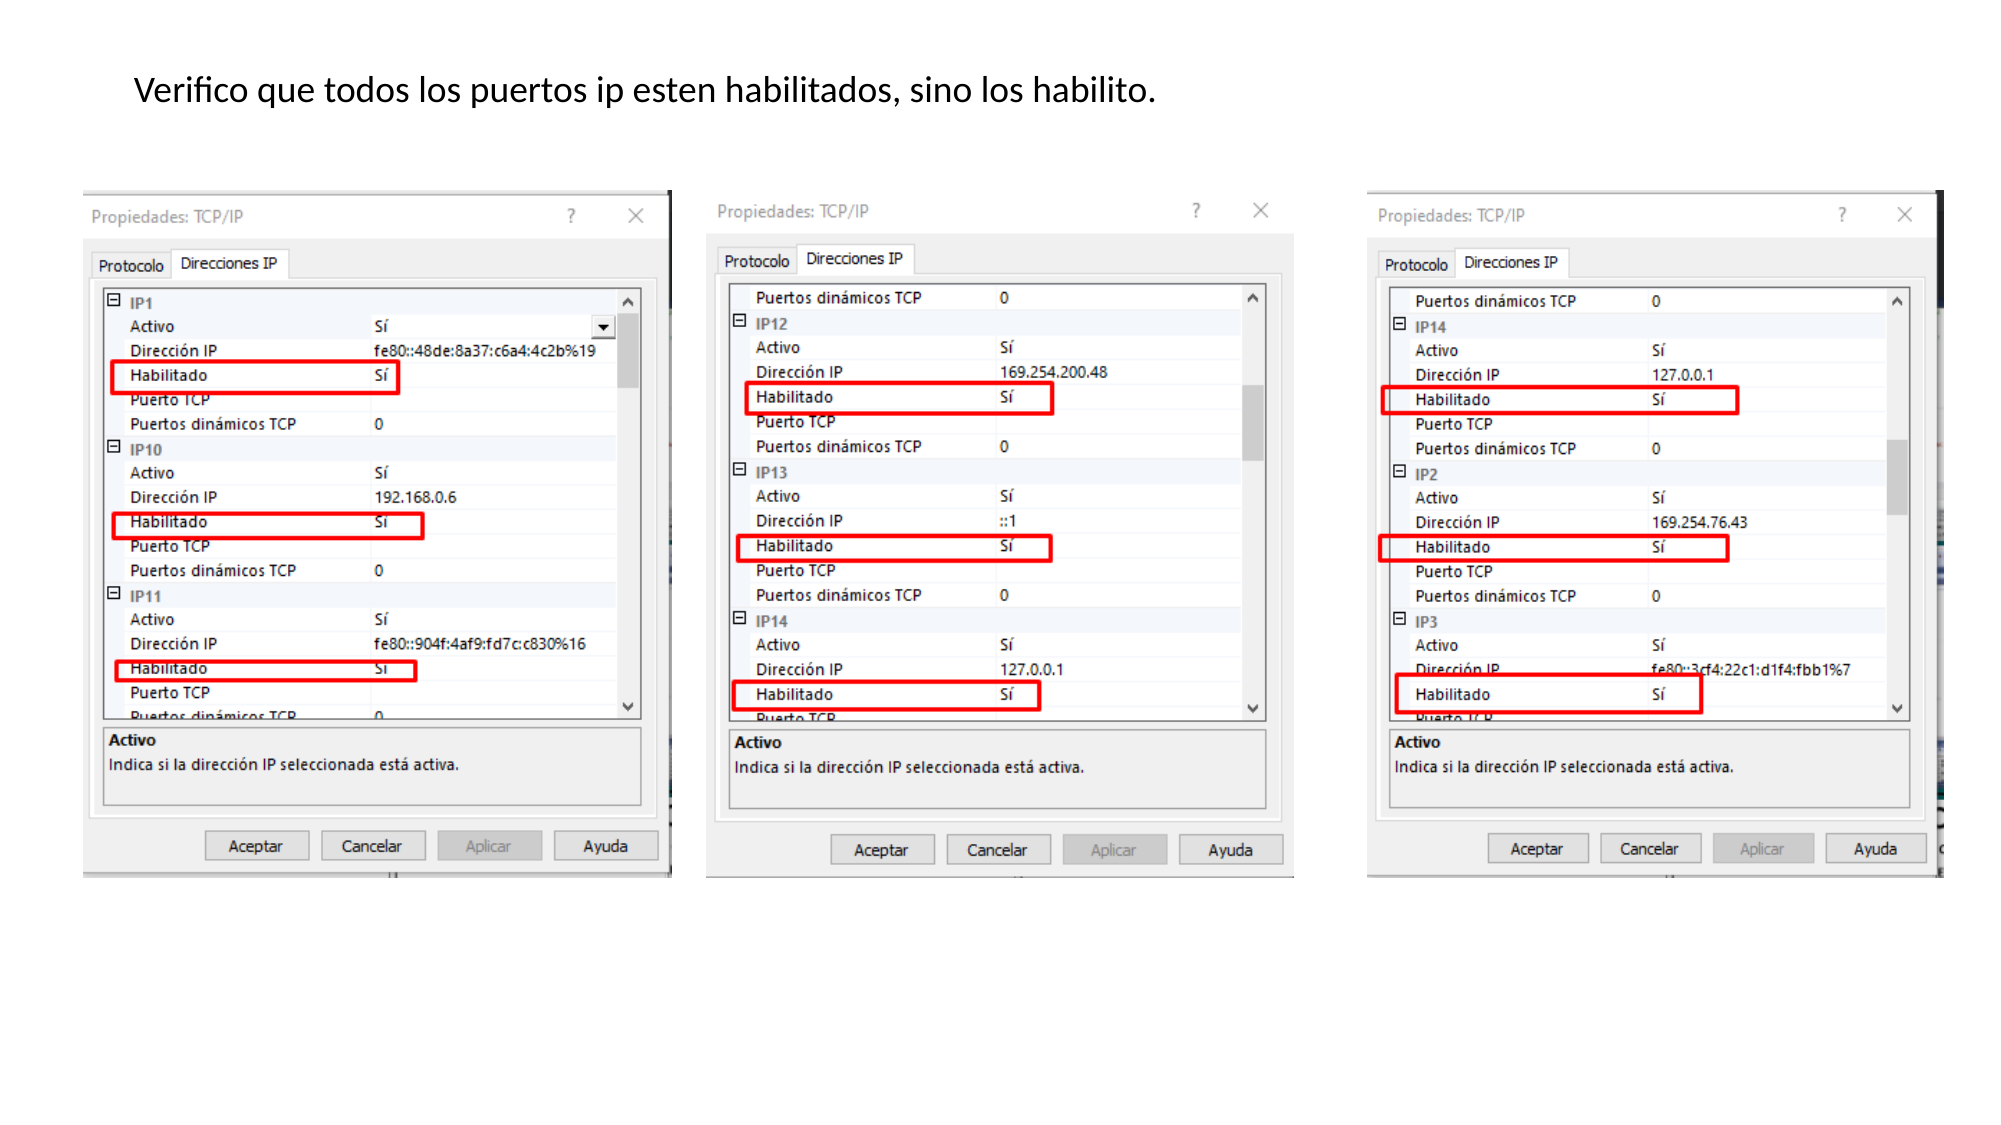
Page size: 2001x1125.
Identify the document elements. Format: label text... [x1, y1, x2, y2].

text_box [83, 190, 1944, 878]
text_box Verifico que todos los puertos ip esten habilitados, sino los habilito. [119, 57, 1921, 118]
